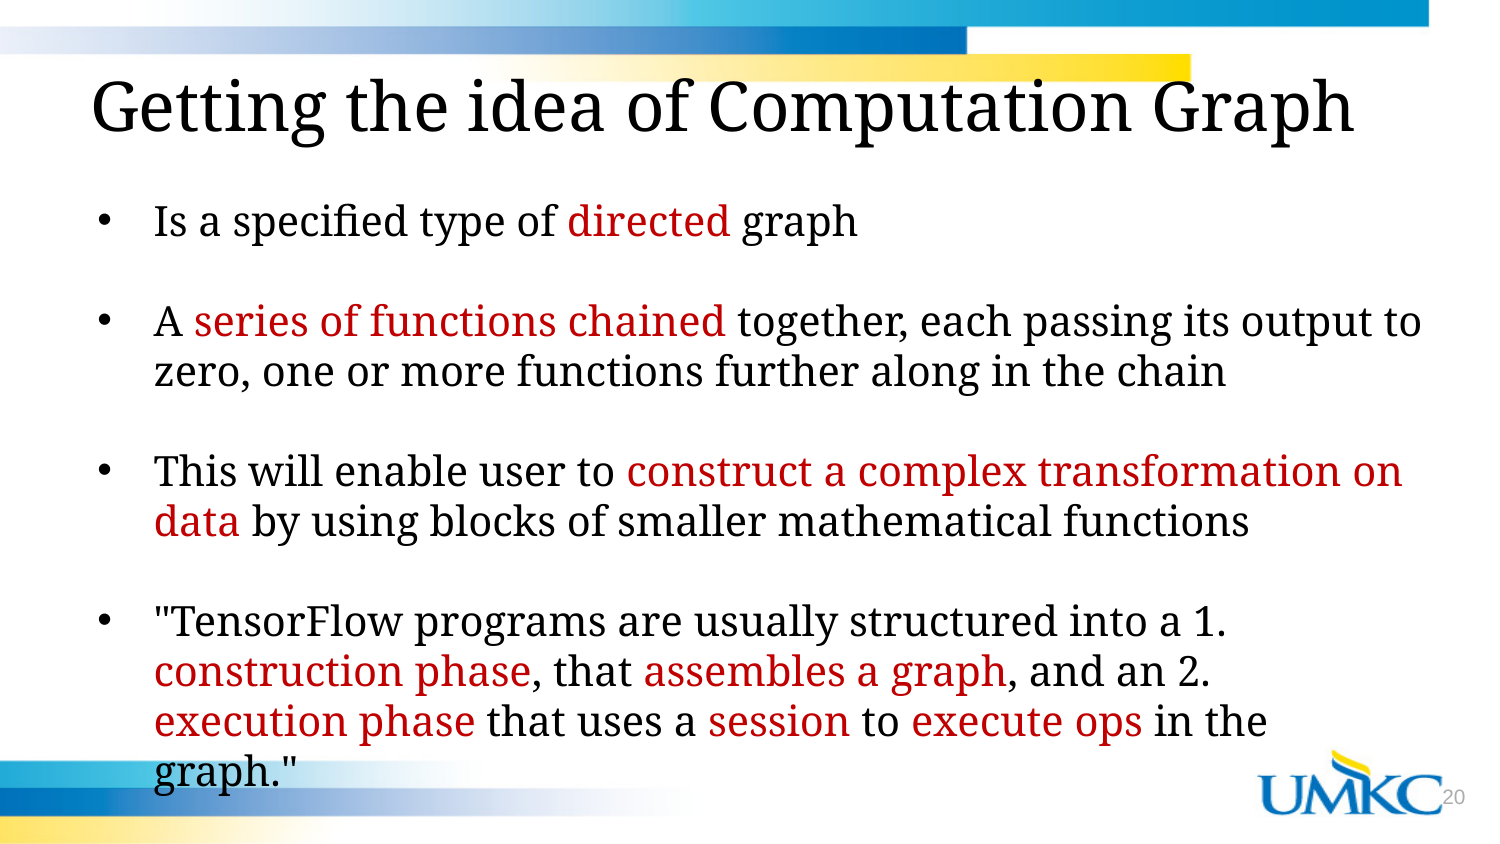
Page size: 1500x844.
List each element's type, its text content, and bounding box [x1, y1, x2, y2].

text_box 20 [1440, 785, 1468, 809]
text_box Is a specified type of directed graph A series of functions chained together, each passing its output to zero, one or more functions further along in the chain This will enable user to construct a complex transformation on data by using blocks of smaller mathematical functions "TensorFlow programs are usually structured into a 1. construction phase, that assembles a graph, and an 2. execution phase that uses a session to execute ops in the graph." [82, 187, 1442, 802]
title Getting the idea of Computation Graph [75, 33, 1425, 175]
picture [0, 0, 1500, 844]
